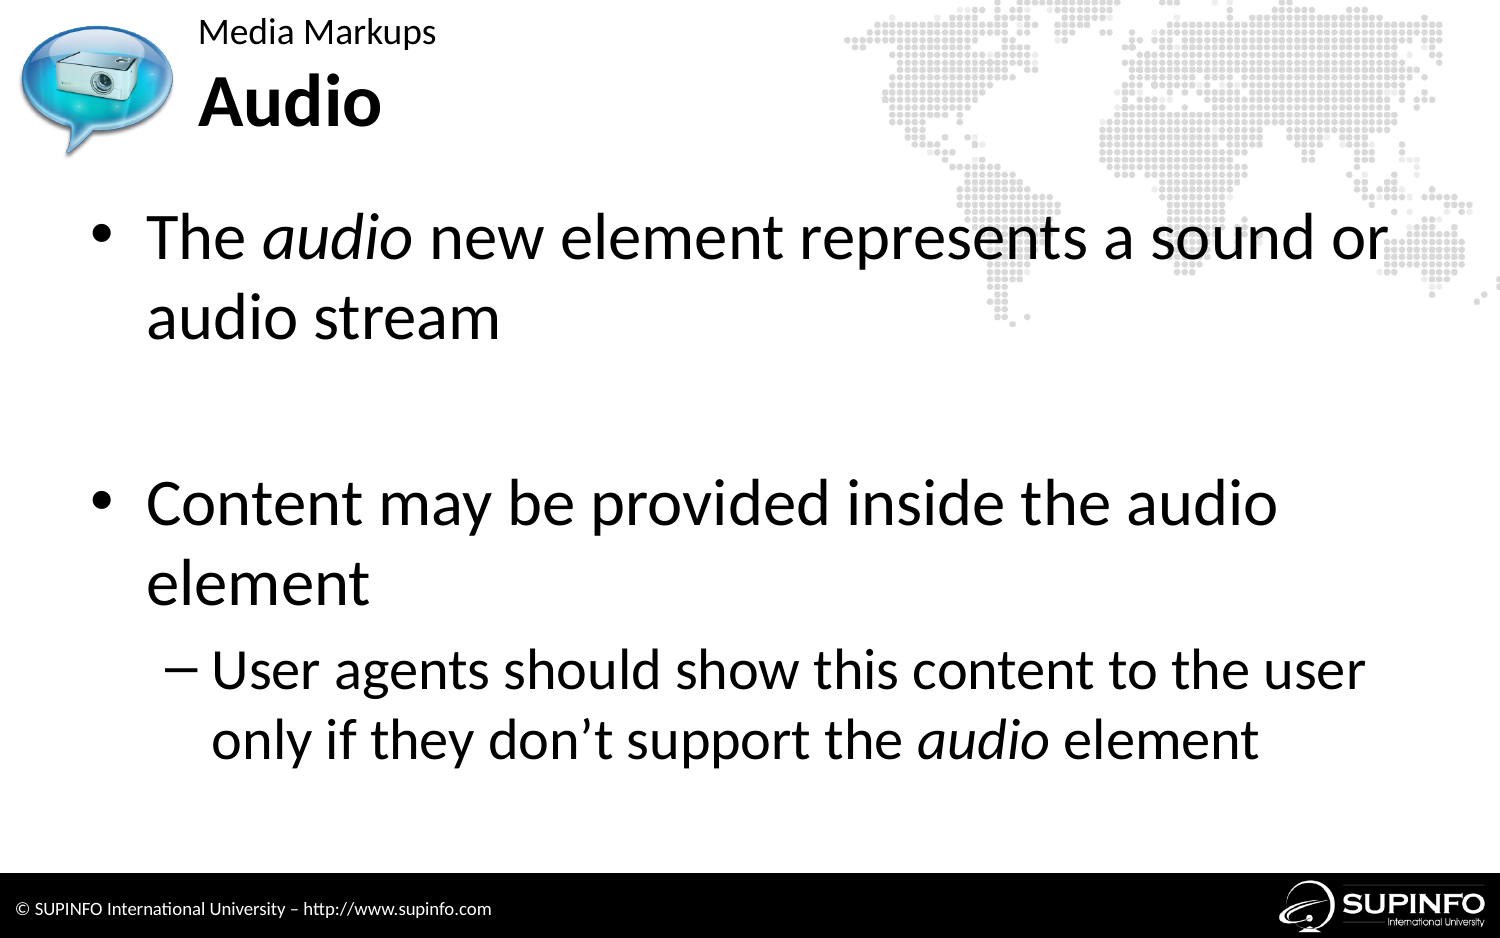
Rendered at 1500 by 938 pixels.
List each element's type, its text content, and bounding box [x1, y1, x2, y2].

picture [17, 19, 179, 162]
picture [1269, 870, 1494, 938]
picture [844, 0, 1500, 327]
text_box Media Markups [183, 0, 1459, 56]
text_box Audio [183, 56, 1459, 138]
list The audio new element represents a sound or audio stream Content may be provided inside the audio element User agents should show this content to the user only if they don’t support the audio element [74, 184, 1460, 880]
